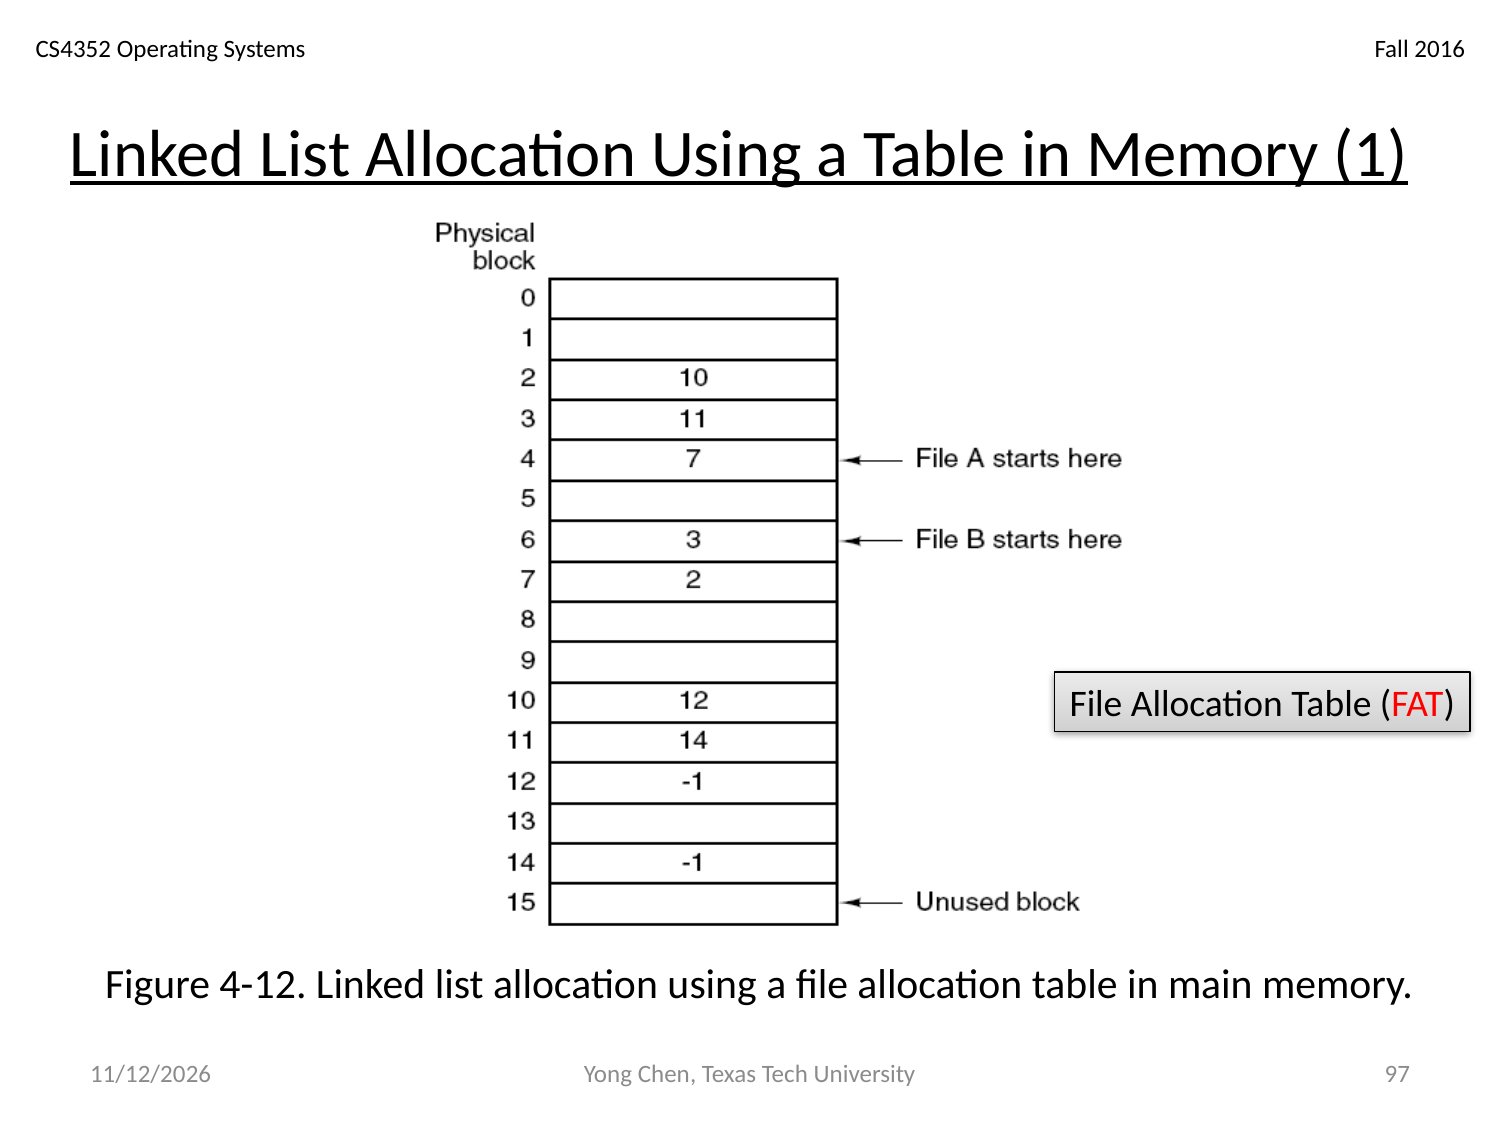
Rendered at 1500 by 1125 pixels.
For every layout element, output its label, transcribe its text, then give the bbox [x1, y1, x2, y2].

text_box Figure 4-12. Linked list allocation using a file allocation table in main memory. [61, 949, 1458, 1103]
picture [424, 194, 1140, 950]
title Linked List Allocation Using a Table in Memory (1) [20, 102, 1458, 230]
text_box File Allocation Table (FAT) [1144, 671, 1470, 732]
